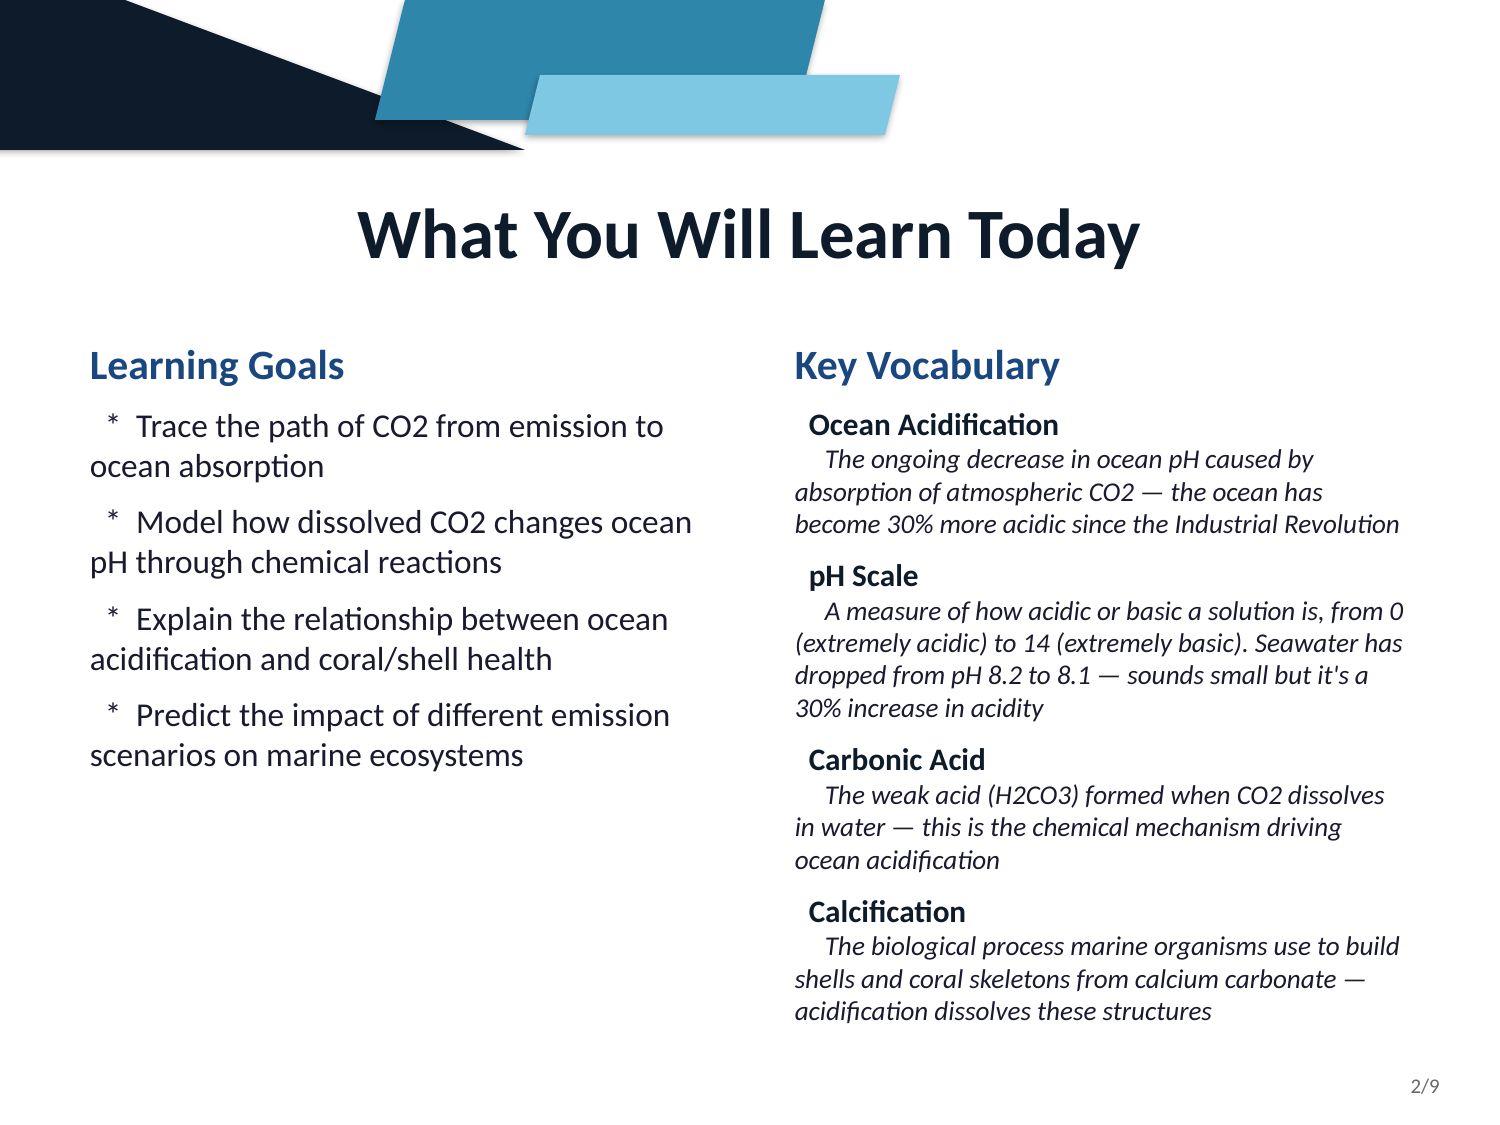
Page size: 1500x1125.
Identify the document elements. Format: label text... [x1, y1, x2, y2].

text_box [0, 0, 526, 151]
text_box Learning Goals * Trace the path of CO2 from emission to ocean absorption * Model how dissolved CO2 changes ocean pH through chemical reactions * Explain the relationship between ocean acidification and coral/shell health * Predict the impact of different emission scenarios on marine ecosystems [74, 329, 750, 781]
text_box 2/9 [1395, 1065, 1455, 1105]
text_box [524, 74, 901, 136]
text_box [374, 0, 826, 121]
text_box What You Will Learn Today [342, 179, 1157, 280]
text_box Key Vocabulary Ocean Acidification The ongoing decrease in ocean pH caused by absorption of atmospheric CO2 — the ocean has become 30% more acidic since the Industrial Revolution pH Scale A measure of how acidic or basic a solution is, from 0 (extremely acidic) to 14 (extremely basic). Seawater has dropped from pH 8.2 to 8.1 — sounds small but it's a 30% increase in acidity Carbonic Acid The weak acid (H2CO3) formed when CO2 dissolves in water — this is the chemical mechanism driving ocean acidification Calcification The biological process marine organisms use to build shells and coral skeletons from calcium carbonate — acidification dissolves these structures [779, 329, 1425, 1034]
